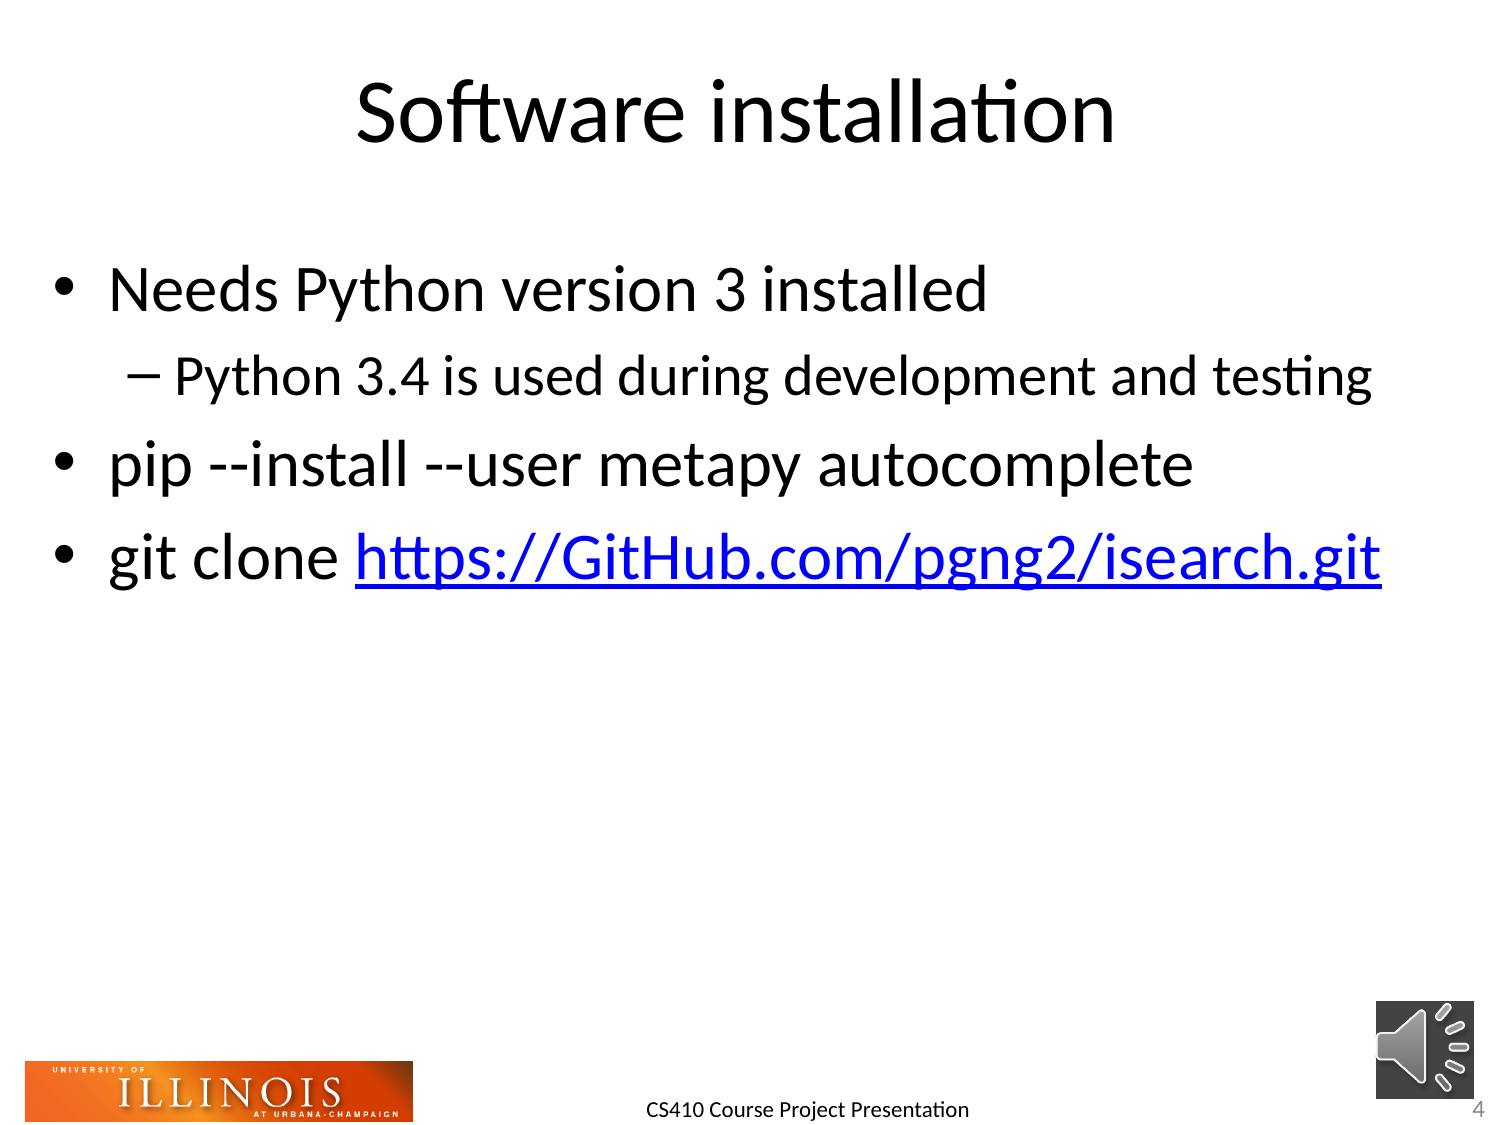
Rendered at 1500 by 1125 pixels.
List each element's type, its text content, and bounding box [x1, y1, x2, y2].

title Software installation [0, 12, 1475, 200]
list Needs Python version 3 installed Python 3.4 is used during development and testing pip --install --user metapy autocomplete git clone https://GitHub.com/pgng2/isearch.git [37, 237, 1463, 1005]
picture [24, 1061, 413, 1122]
slide_number 4 [1149, 1077, 1500, 1125]
picture [1374, 999, 1476, 1101]
